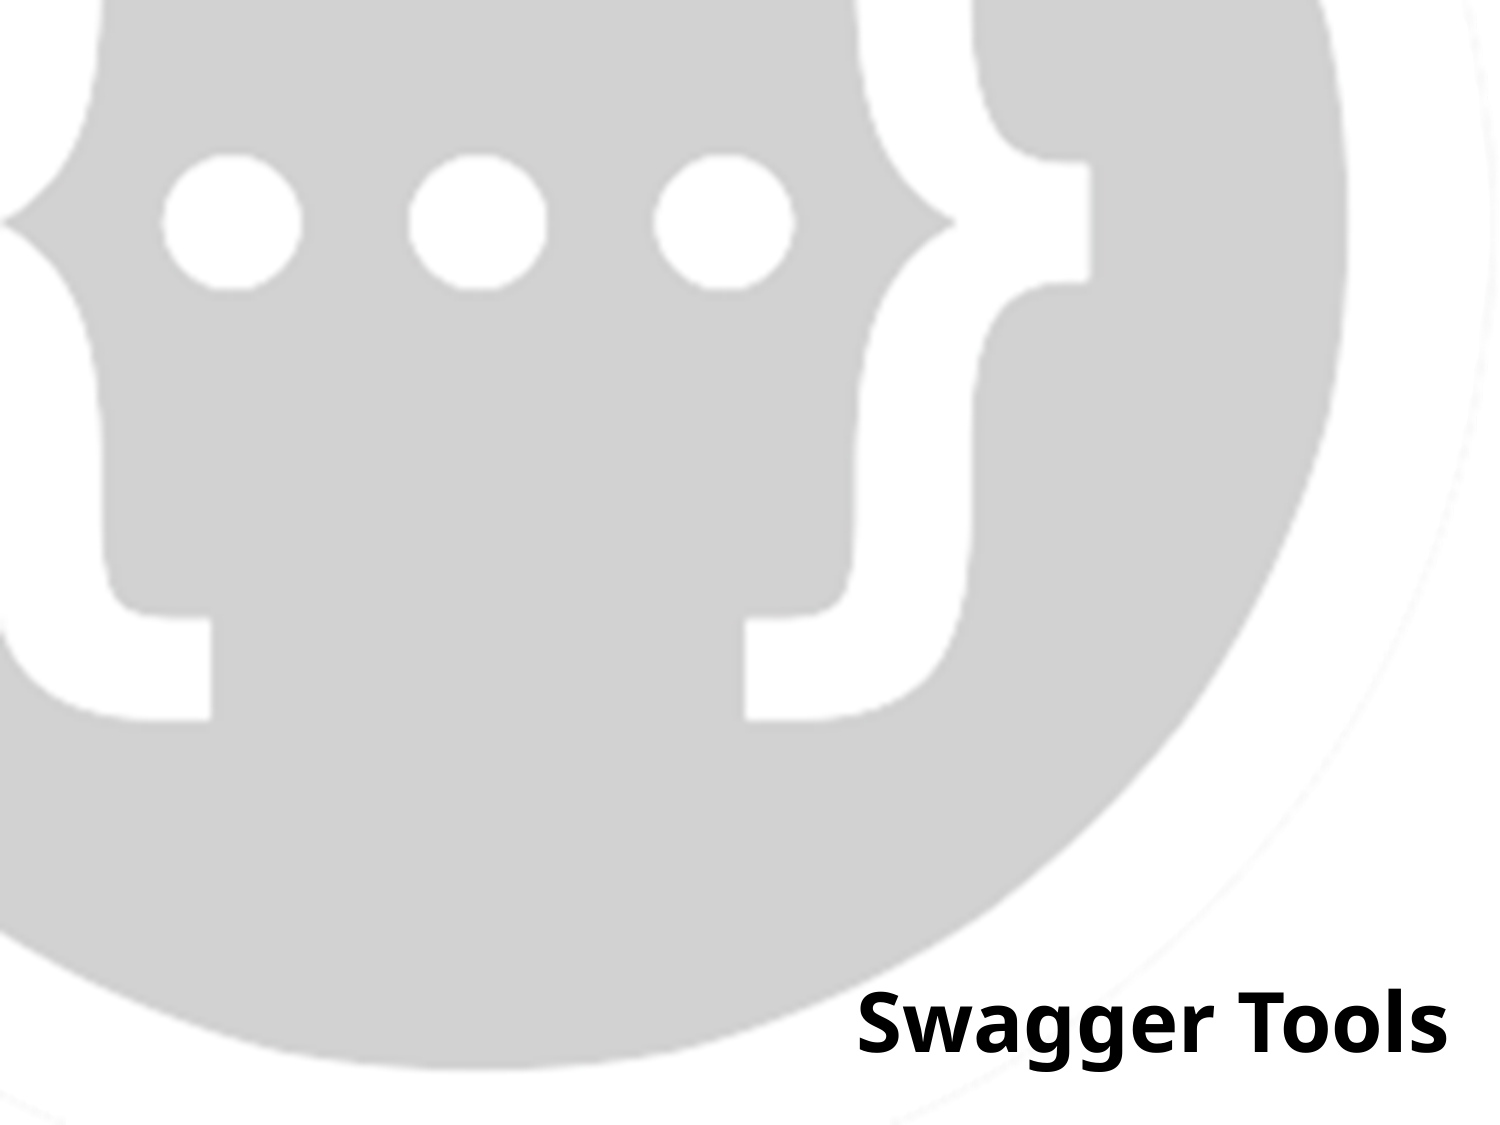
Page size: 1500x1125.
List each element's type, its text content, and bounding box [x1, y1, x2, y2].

picture [0, 0, 1500, 1125]
title Swagger Tools [436, 828, 1473, 1093]
